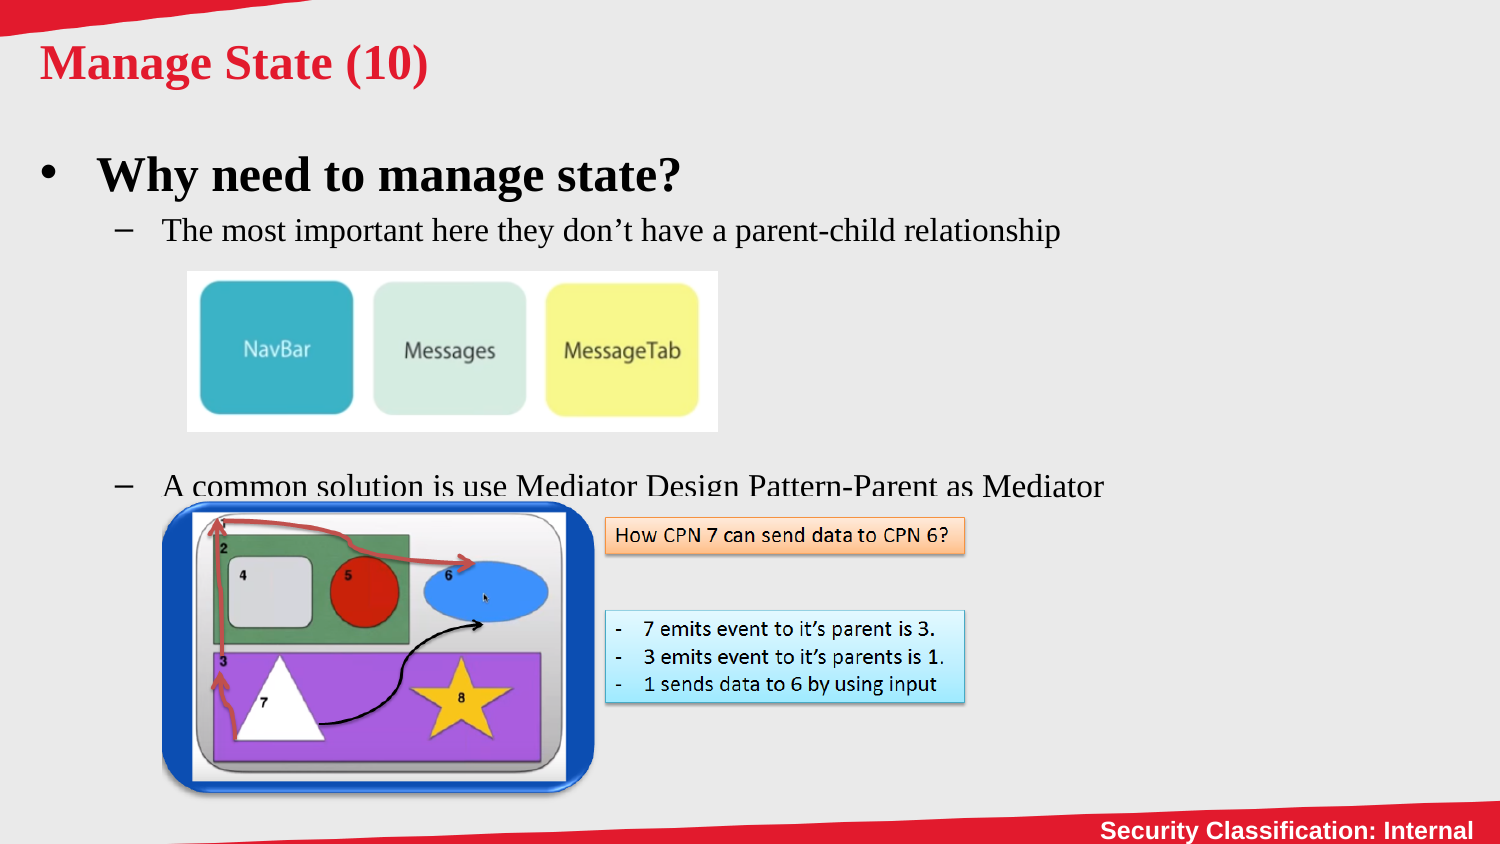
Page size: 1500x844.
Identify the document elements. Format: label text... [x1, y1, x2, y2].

title Manage State (10) [24, 21, 1488, 96]
list Why need to manage state? The most important here they don’t have a parent-child relationship A common solution is use Mediator Design Pattern-Parent as Mediator [24, 134, 1488, 822]
picture [0, 0, 1500, 844]
